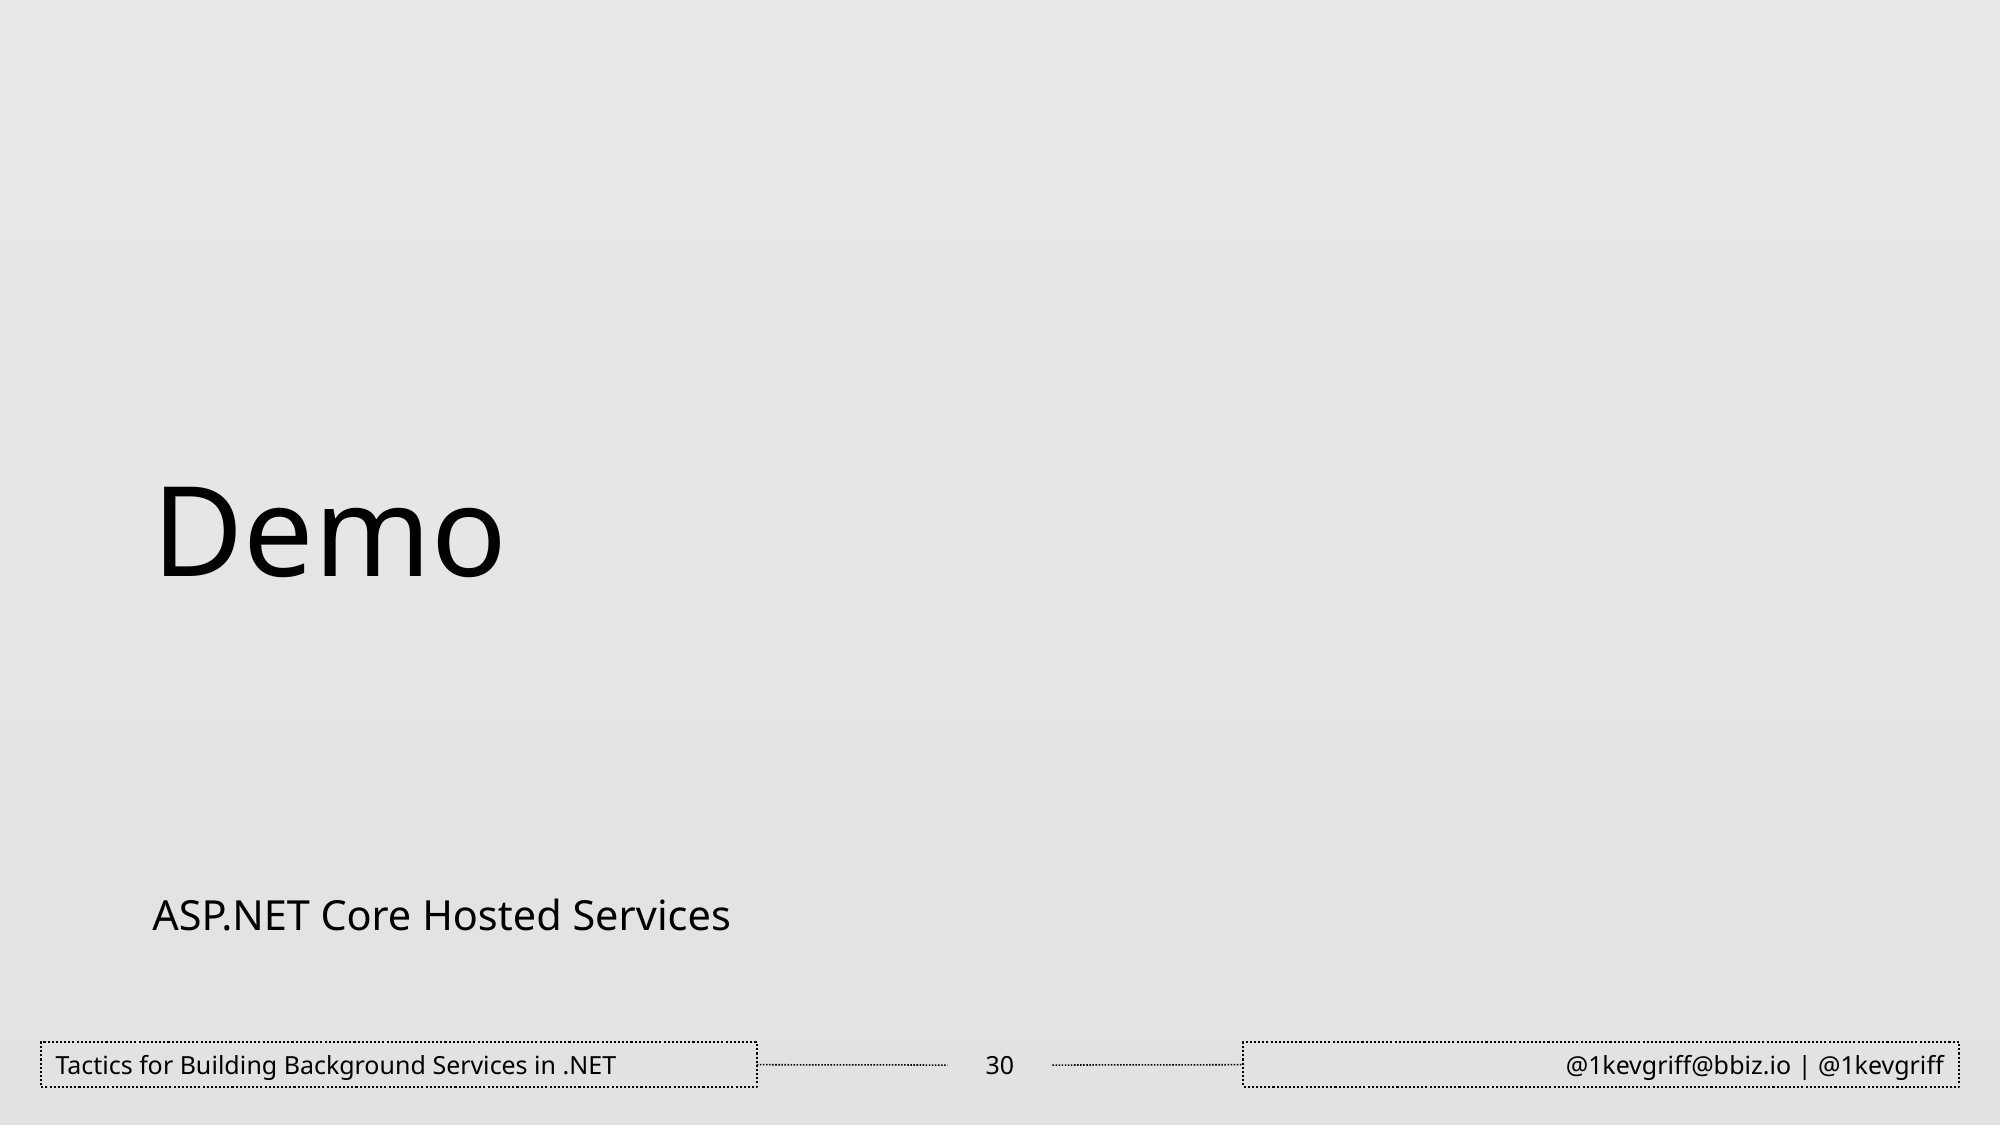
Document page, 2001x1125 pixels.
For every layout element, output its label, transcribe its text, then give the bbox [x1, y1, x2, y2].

subtitle ASP.NET Core Hosted Services [137, 887, 1638, 948]
title Demo [137, 184, 1750, 888]
